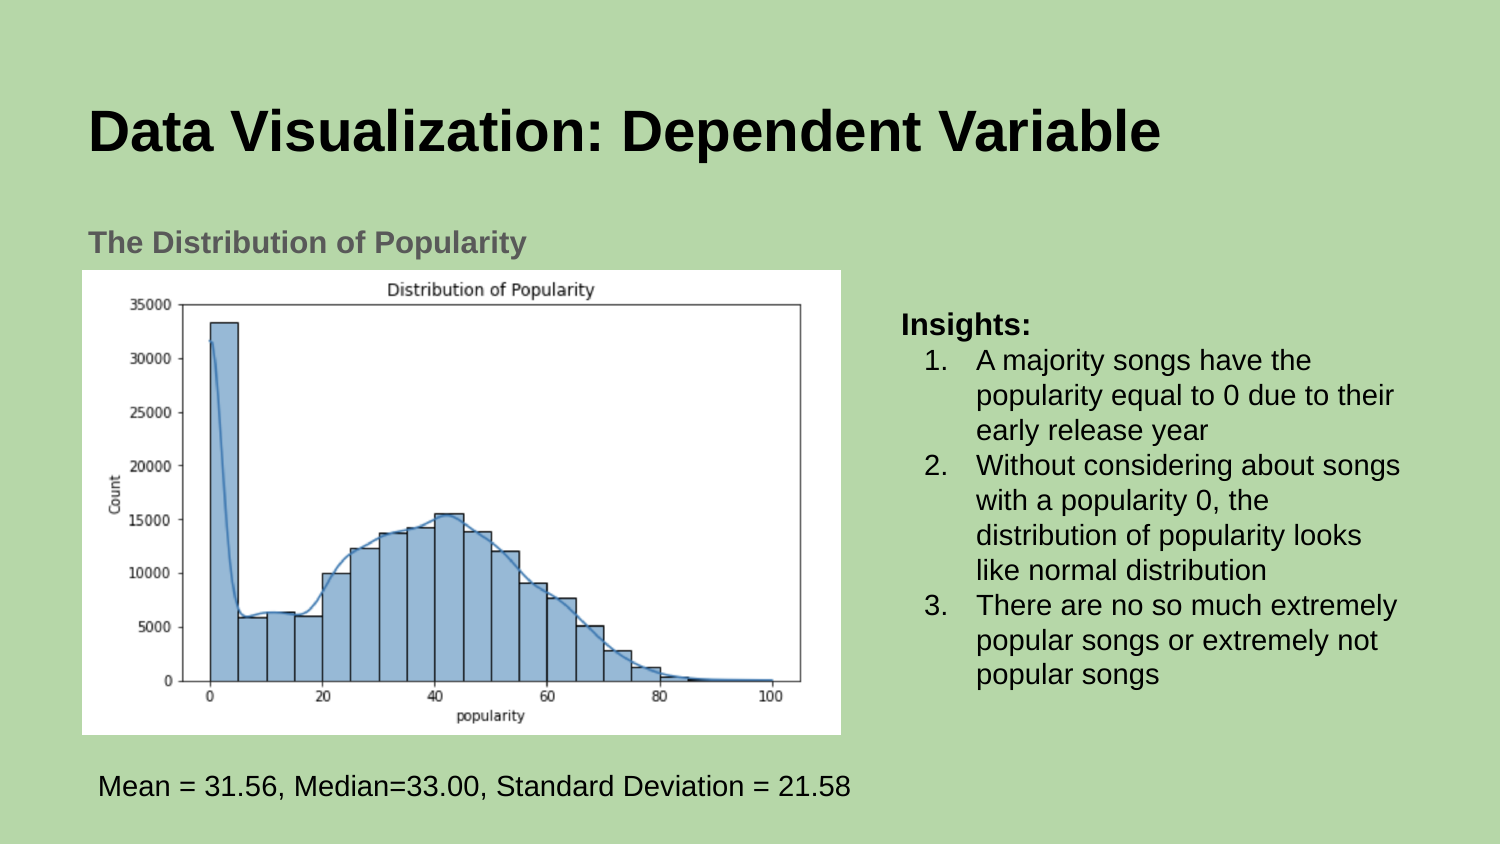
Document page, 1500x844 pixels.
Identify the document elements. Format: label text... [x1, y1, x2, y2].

picture [82, 269, 841, 735]
title Data Visualization: Dependent Variable [73, 78, 1500, 189]
text_box Insights: A majority songs have the popularity equal to 0 due to their early release year Without considering about songs with a popularity 0, the distribution of popularity looks like normal distribution There are no so much extremely popular songs or extremely not popular songs [886, 270, 1426, 706]
text_box Mean = 31.56, Median=33.00, Standard Deviation = 21.58 [82, 752, 997, 818]
list The Distribution of Popularity [73, 201, 707, 294]
